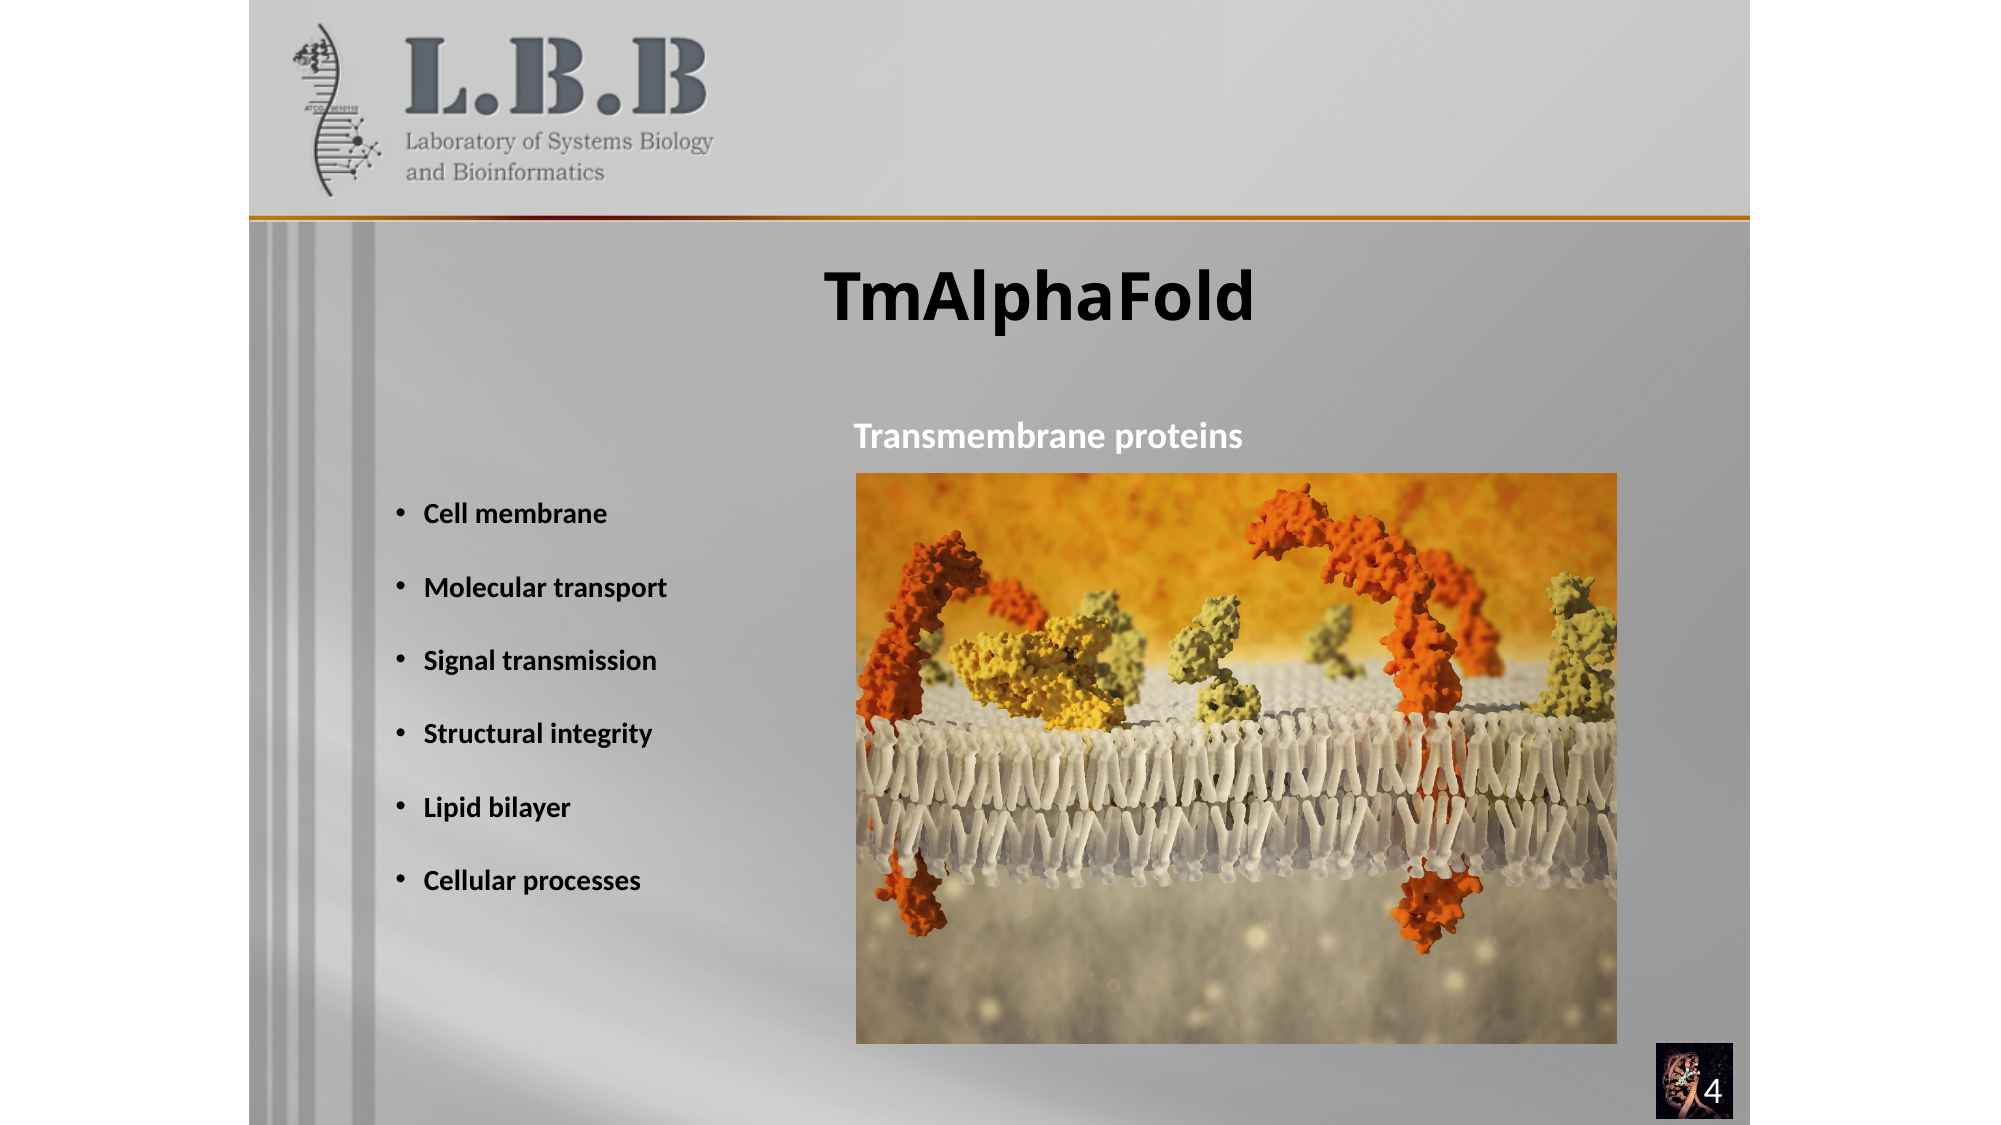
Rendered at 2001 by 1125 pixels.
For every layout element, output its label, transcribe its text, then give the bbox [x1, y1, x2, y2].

subtitle Transmembrane proteins Cell membrane Molecular transport Signal transmission Structural integrity Lipid bilayer Cellular processes [380, 381, 1717, 1080]
picture [249, 0, 1750, 1125]
title TmAlphaFold [364, 239, 1733, 343]
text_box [1656, 1043, 1737, 1119]
